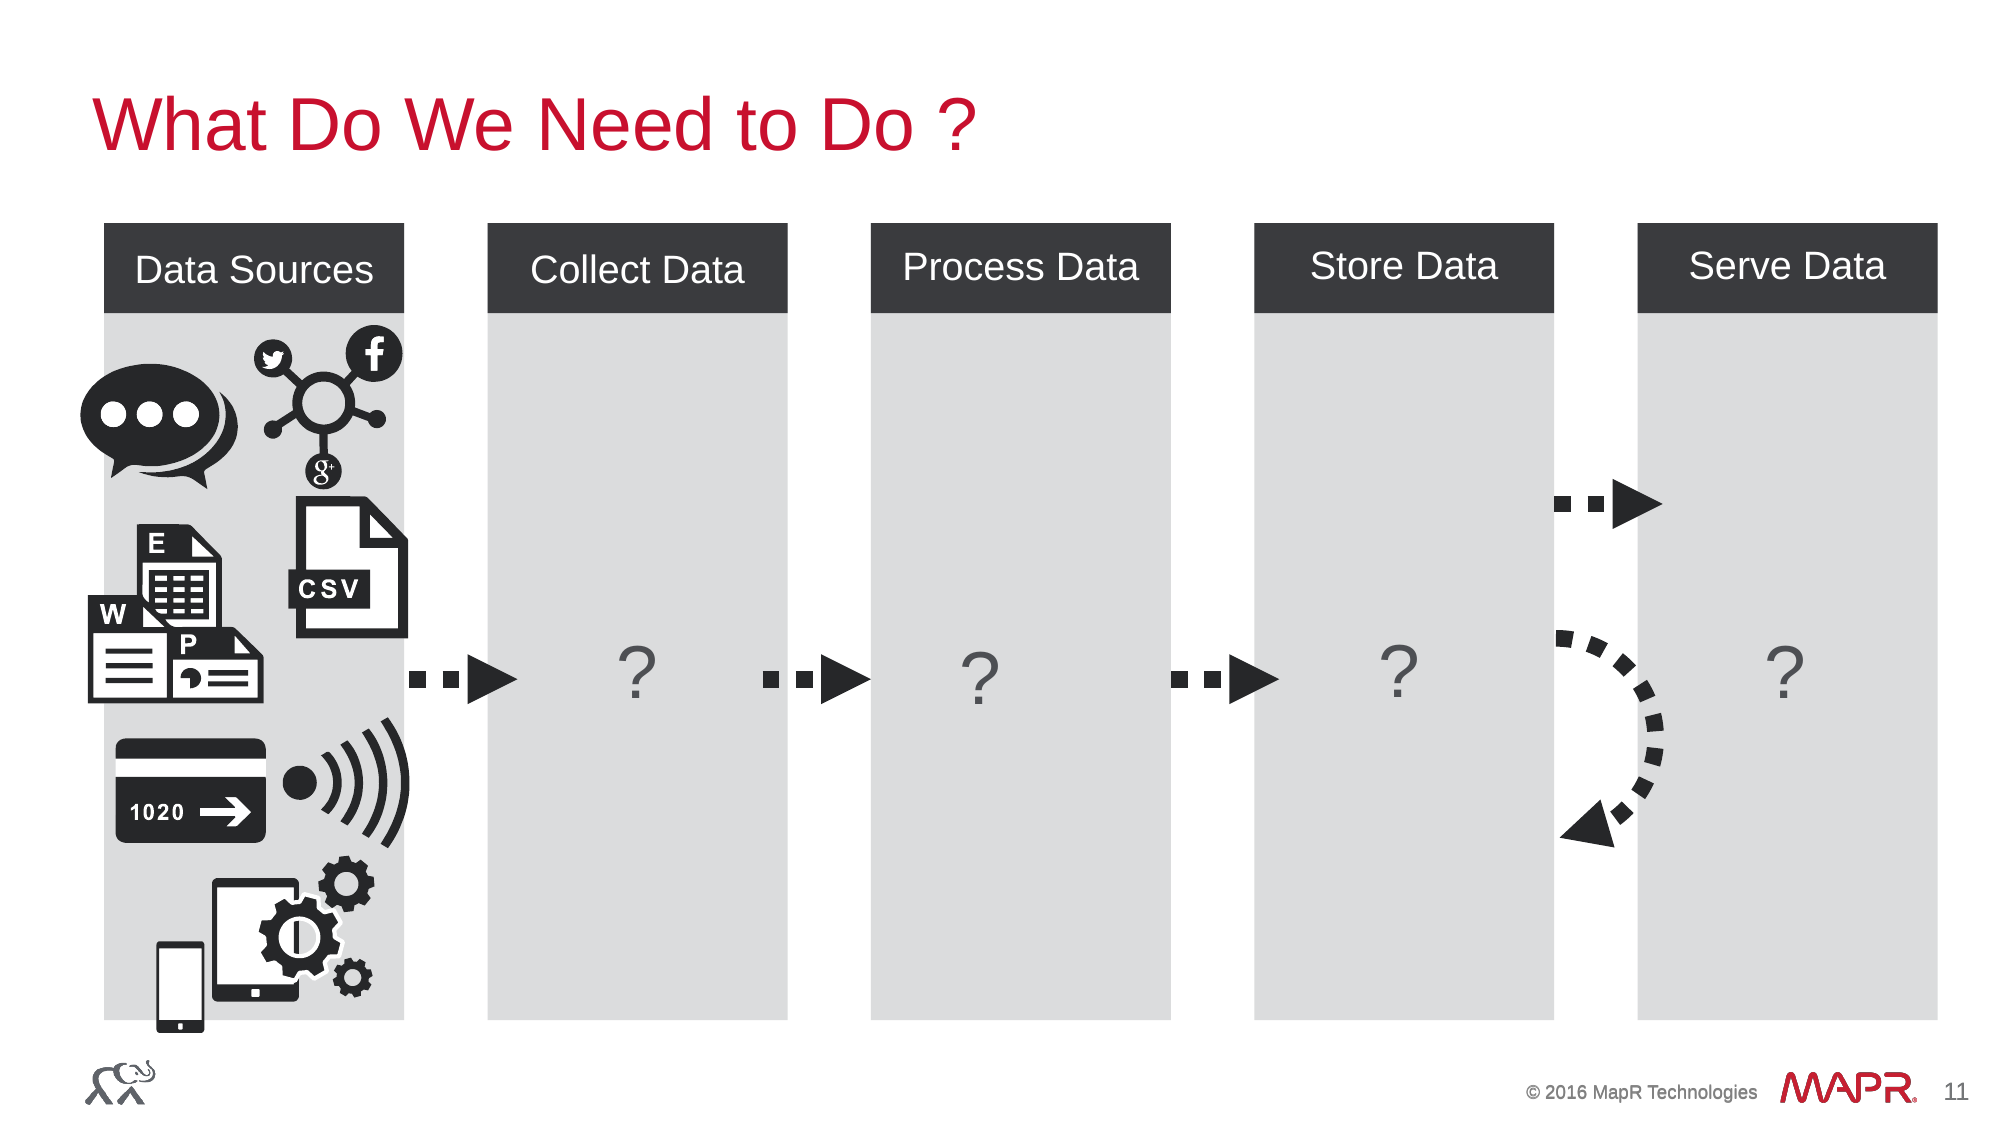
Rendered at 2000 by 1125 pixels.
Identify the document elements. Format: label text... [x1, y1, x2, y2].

title What Do We Need to Do ? [72, 45, 1872, 197]
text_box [103, 222, 405, 1021]
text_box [487, 222, 788, 1021]
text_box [211, 877, 252, 1002]
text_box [115, 738, 267, 844]
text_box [870, 222, 1172, 1021]
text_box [288, 495, 409, 639]
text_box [253, 324, 403, 490]
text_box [255, 855, 375, 998]
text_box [282, 717, 410, 849]
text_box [1637, 222, 1938, 1021]
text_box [80, 363, 238, 490]
picture [75, 1038, 167, 1125]
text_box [156, 941, 205, 1034]
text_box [87, 523, 264, 704]
text_box [1560, 637, 1632, 843]
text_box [1254, 222, 1555, 1021]
